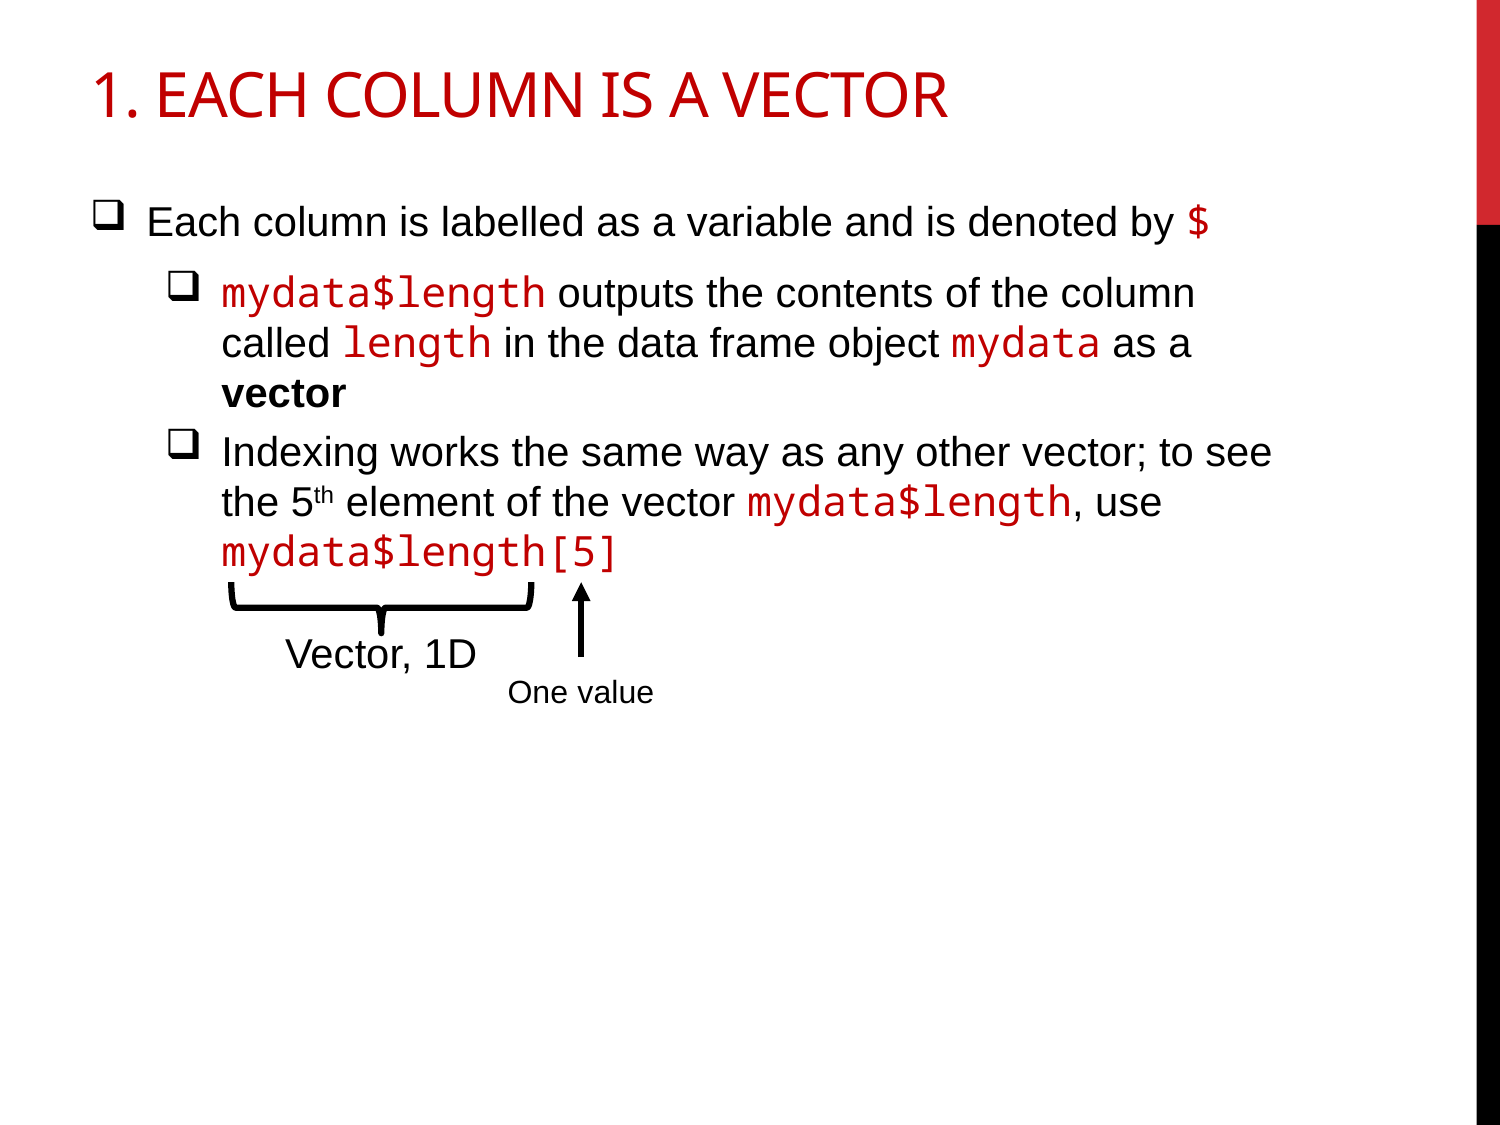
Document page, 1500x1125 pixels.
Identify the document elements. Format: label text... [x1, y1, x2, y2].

title 1. each column is a vector [75, 25, 1454, 138]
text_box Vector, 1D [231, 619, 532, 750]
text_box [230, 582, 533, 619]
list Each column is labelled as a variable and is denoted by $ mydata$length outputs the contents of the column called length in the data frame object mydata as a vector Indexing works the same way as any other vector; to see the 5th element of the vector mydata$length, use mydata$length[5] [75, 187, 1325, 1100]
text_box One value [487, 663, 675, 739]
